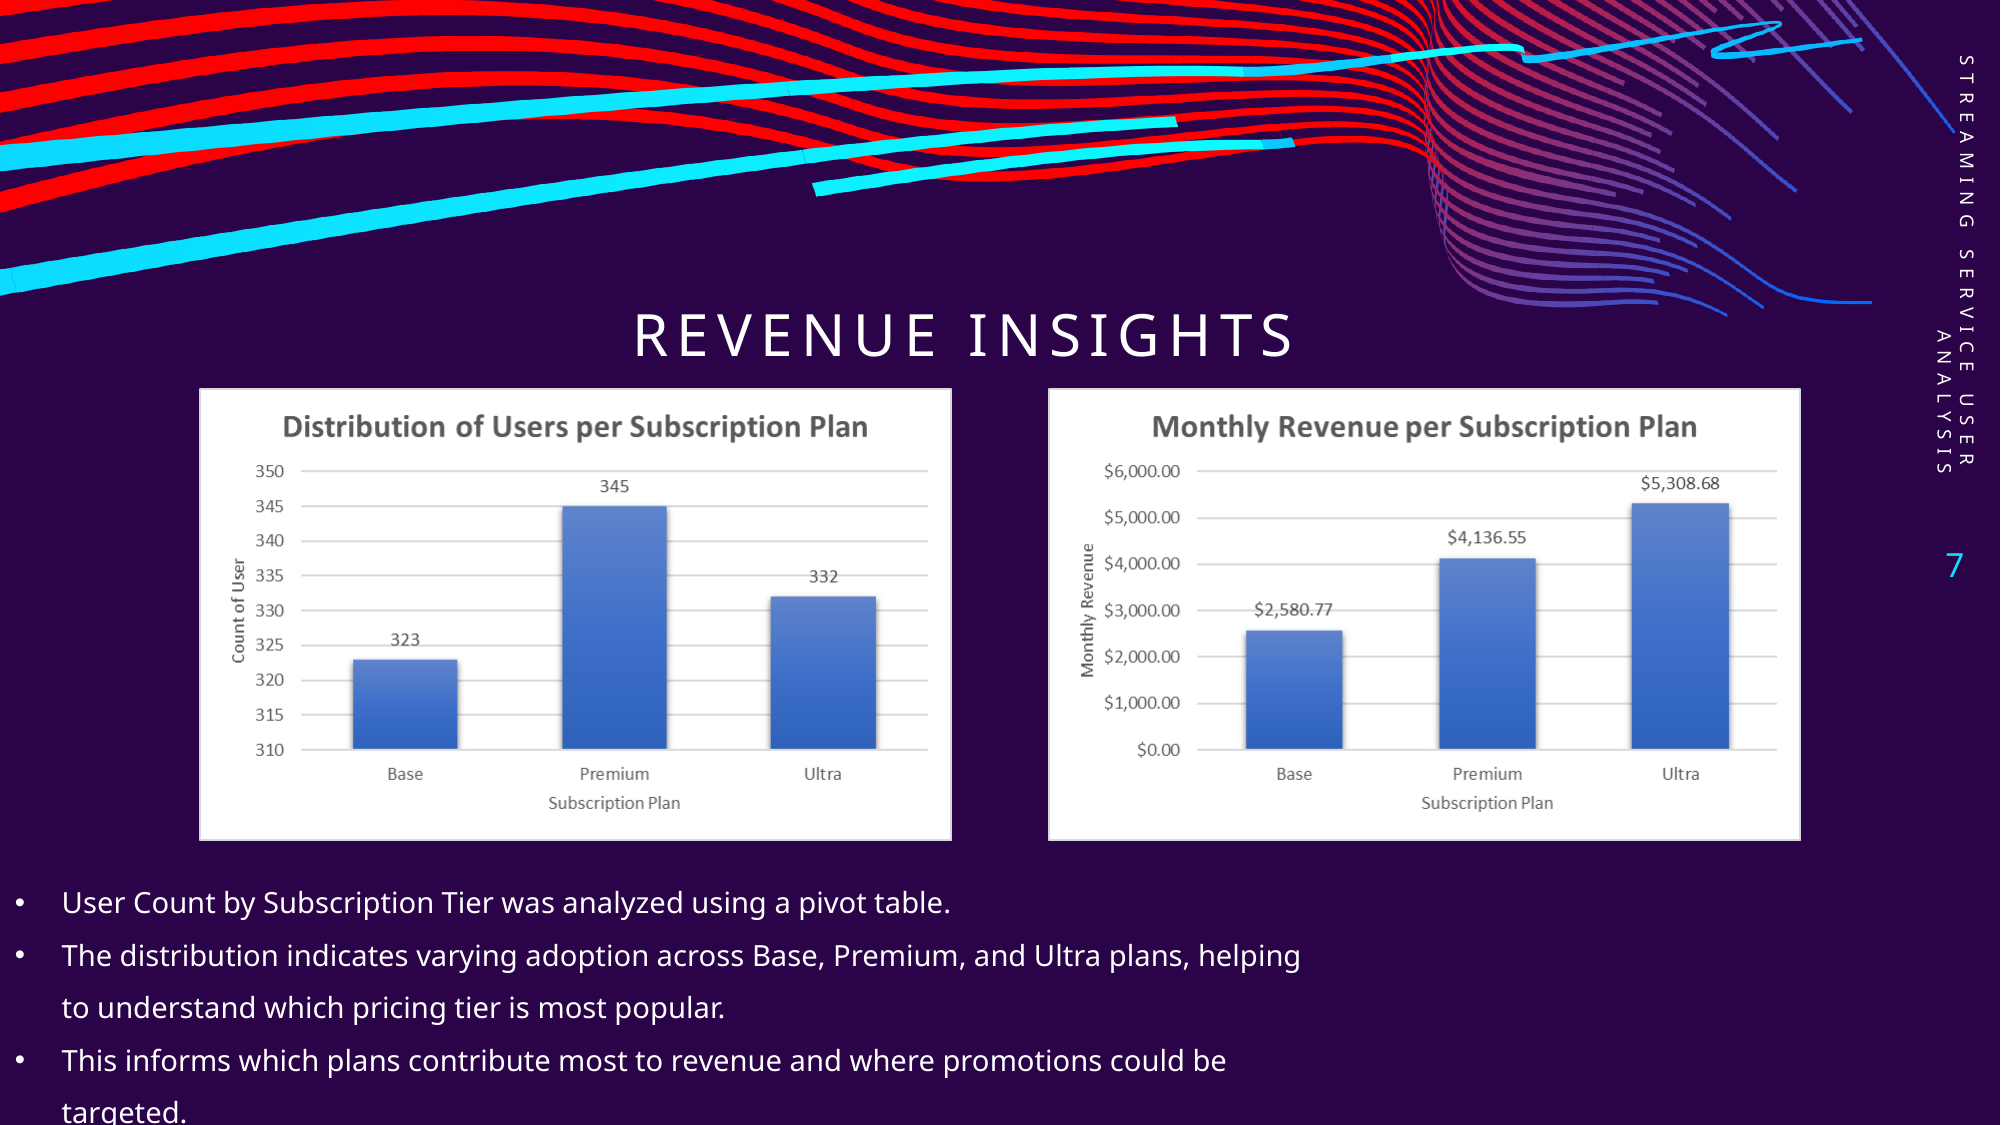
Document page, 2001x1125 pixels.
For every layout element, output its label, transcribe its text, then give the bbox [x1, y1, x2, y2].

title Revenue Insights [575, 299, 1350, 395]
slide_number 7 [1889, 519, 1980, 615]
list User Count by Subscription Tier was analyzed using a pivot table. The distribution indicates varying adoption across Base, Premium, and Ultra plans, helping to understand which pricing tier is most popular. This informs which plans contribute most to revenue and where promotions could be targeted. [0, 859, 1337, 1125]
footer Streaming Service User Analysis [1926, 33, 1987, 489]
picture [0, 0, 2000, 1125]
